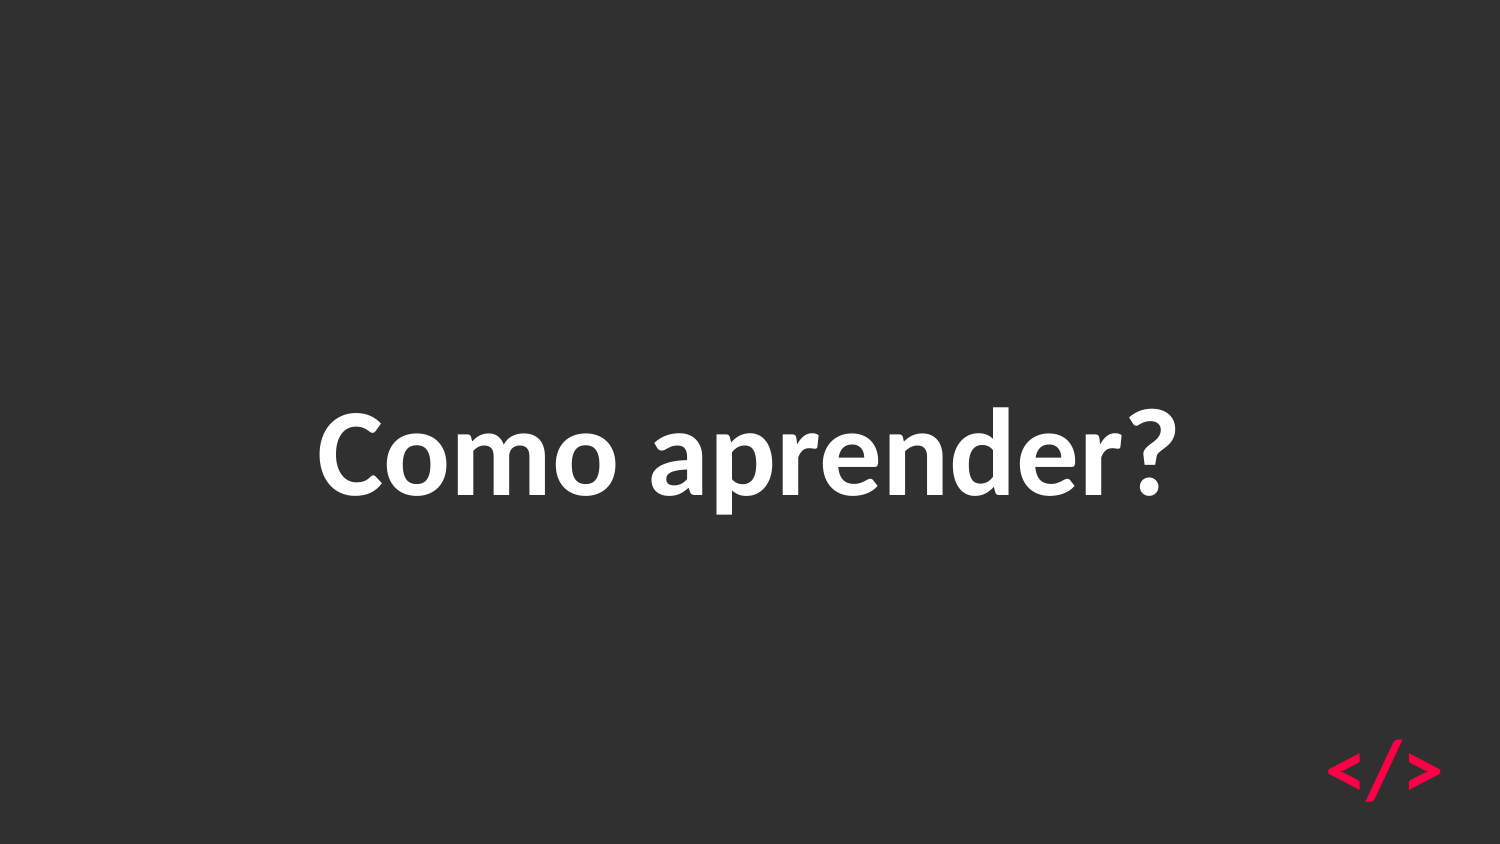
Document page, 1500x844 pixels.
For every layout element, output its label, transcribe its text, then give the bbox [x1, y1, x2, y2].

text_box Como aprender? [178, 355, 1322, 489]
title </> [1310, 699, 1500, 844]
